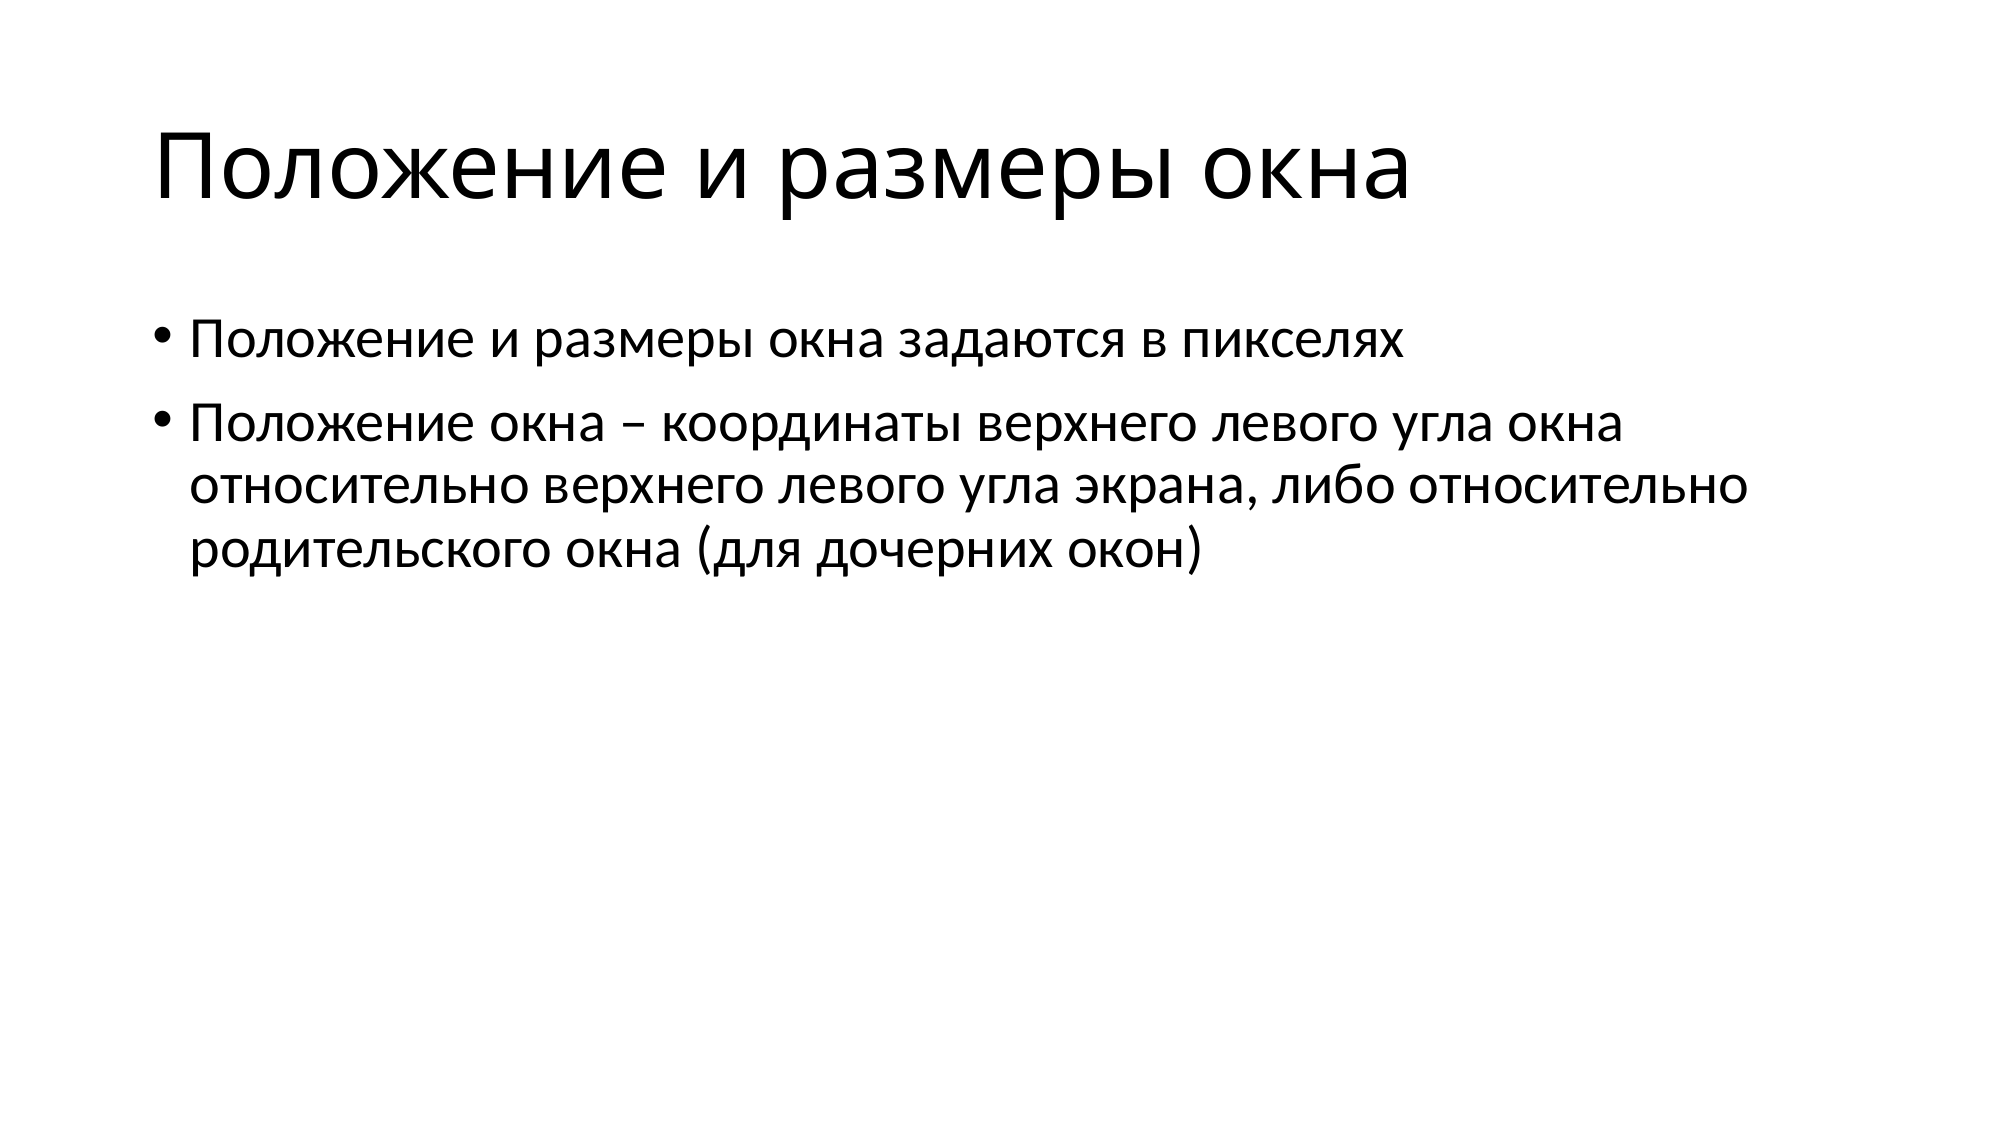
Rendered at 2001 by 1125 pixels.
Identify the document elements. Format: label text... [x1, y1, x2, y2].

list Положение и размеры окна задаются в пикселях Положение окна – координаты верхнего левого угла окна относительно верхнего левого угла экрана, либо относительно родительского окна (для дочерних окон) [137, 299, 1863, 1014]
title Положение и размеры окна [137, 59, 1863, 278]
